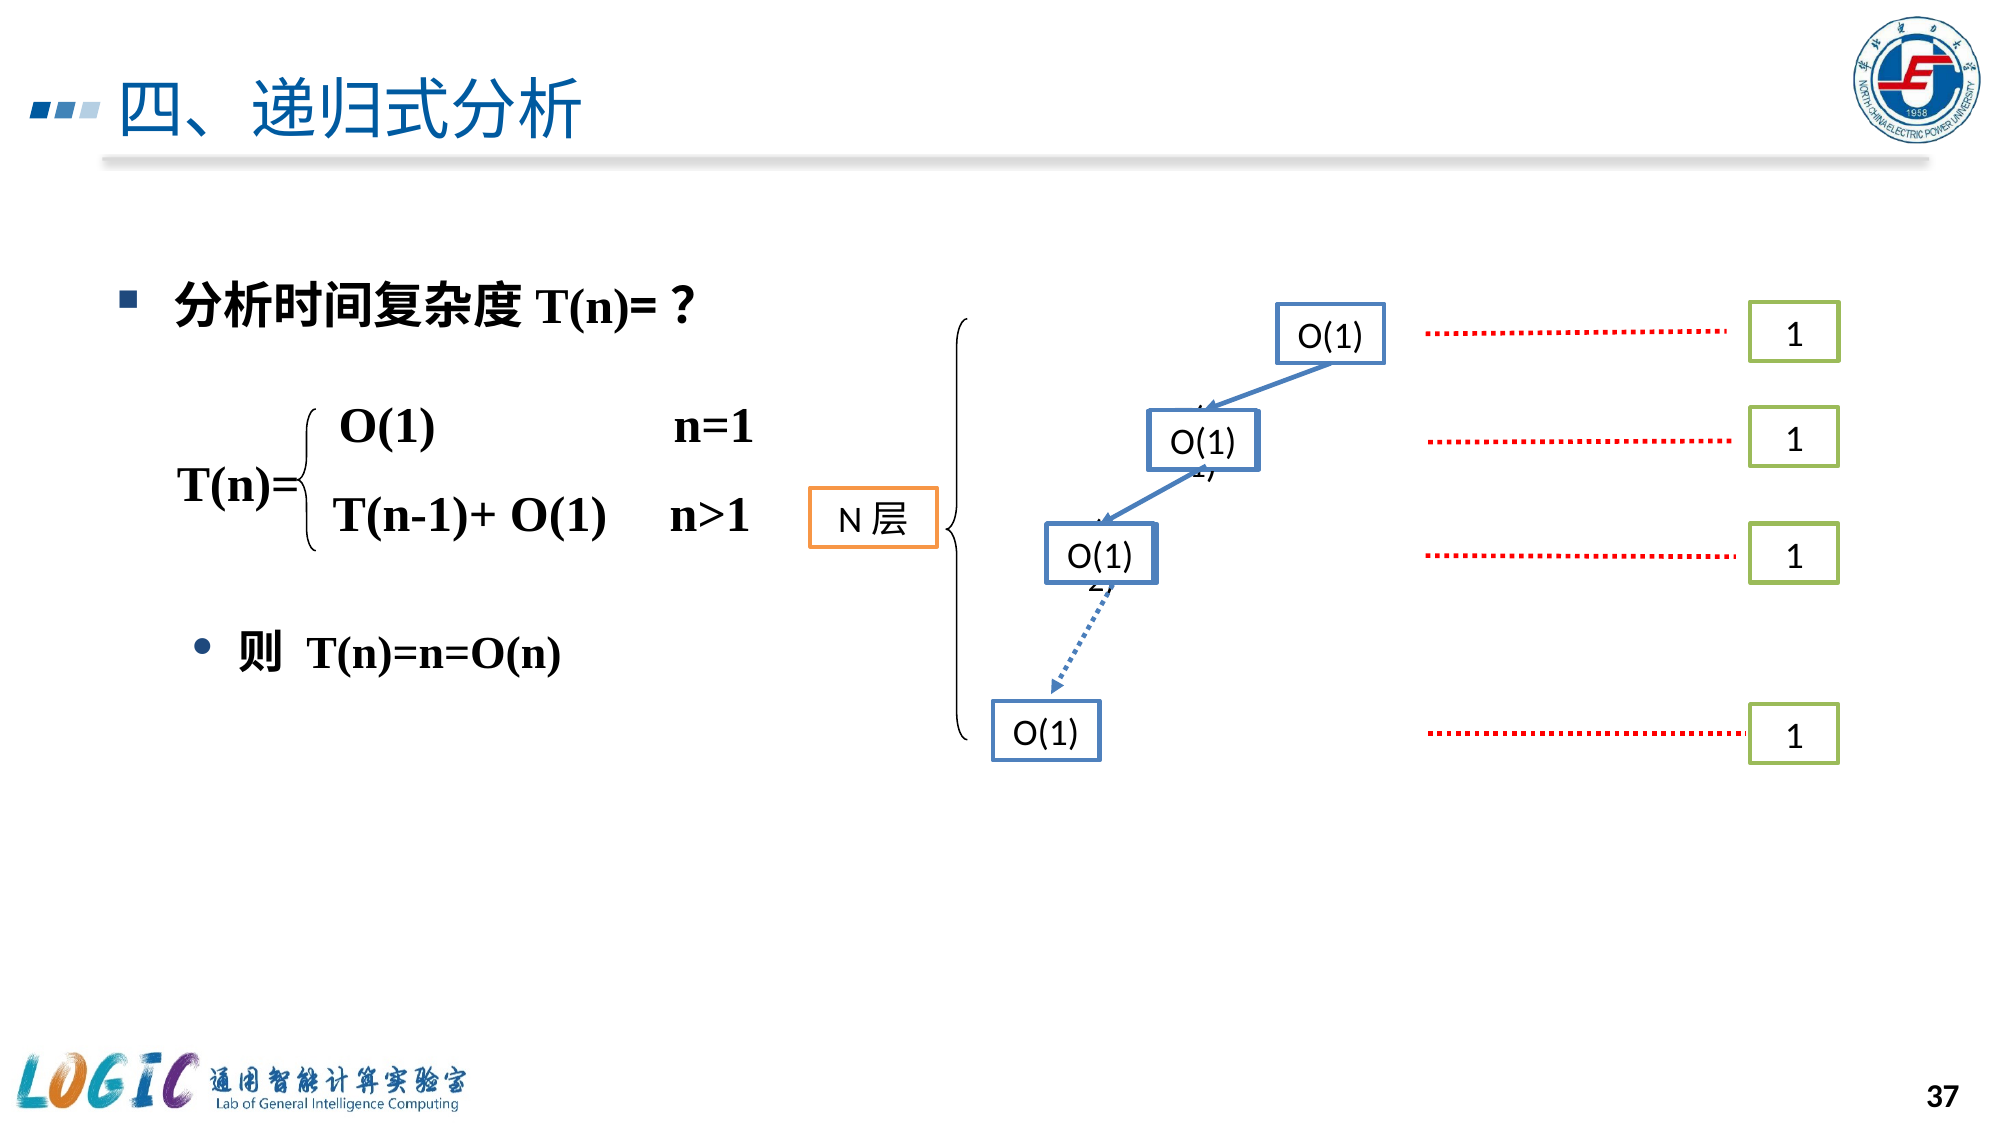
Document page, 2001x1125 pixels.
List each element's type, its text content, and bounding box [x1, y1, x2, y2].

text_box T(n-1)+ O(1) n>1 [318, 474, 767, 549]
slide_number 37 [1866, 1063, 1975, 1124]
text_box 1 [1748, 405, 1840, 468]
text_box [297, 408, 316, 551]
text_box O(1) [1275, 302, 1386, 365]
text_box O(1) [1148, 408, 1258, 471]
text_box O(1) [991, 699, 1101, 762]
picture [1835, 3, 2001, 161]
text_box 1 [1748, 300, 1841, 363]
text_box T(n-1) [1210, 419, 1261, 472]
text_box T(n)= [162, 444, 306, 520]
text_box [1050, 584, 1114, 695]
picture [0, 1034, 479, 1123]
text_box O(1) [1045, 521, 1156, 585]
text_box N层 [808, 486, 939, 549]
title 四、递归式分析 [102, 66, 1756, 173]
text_box 1 [1748, 702, 1840, 765]
text_box [946, 318, 968, 740]
list 分析时间复杂度T(n)=？ 则 T(n)=n=O(n) [102, 196, 1922, 976]
text_box 1 [1748, 521, 1840, 585]
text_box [1202, 363, 1331, 411]
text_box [1098, 465, 1207, 526]
text_box O(1) n=1 [323, 385, 770, 460]
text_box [1425, 330, 1727, 335]
